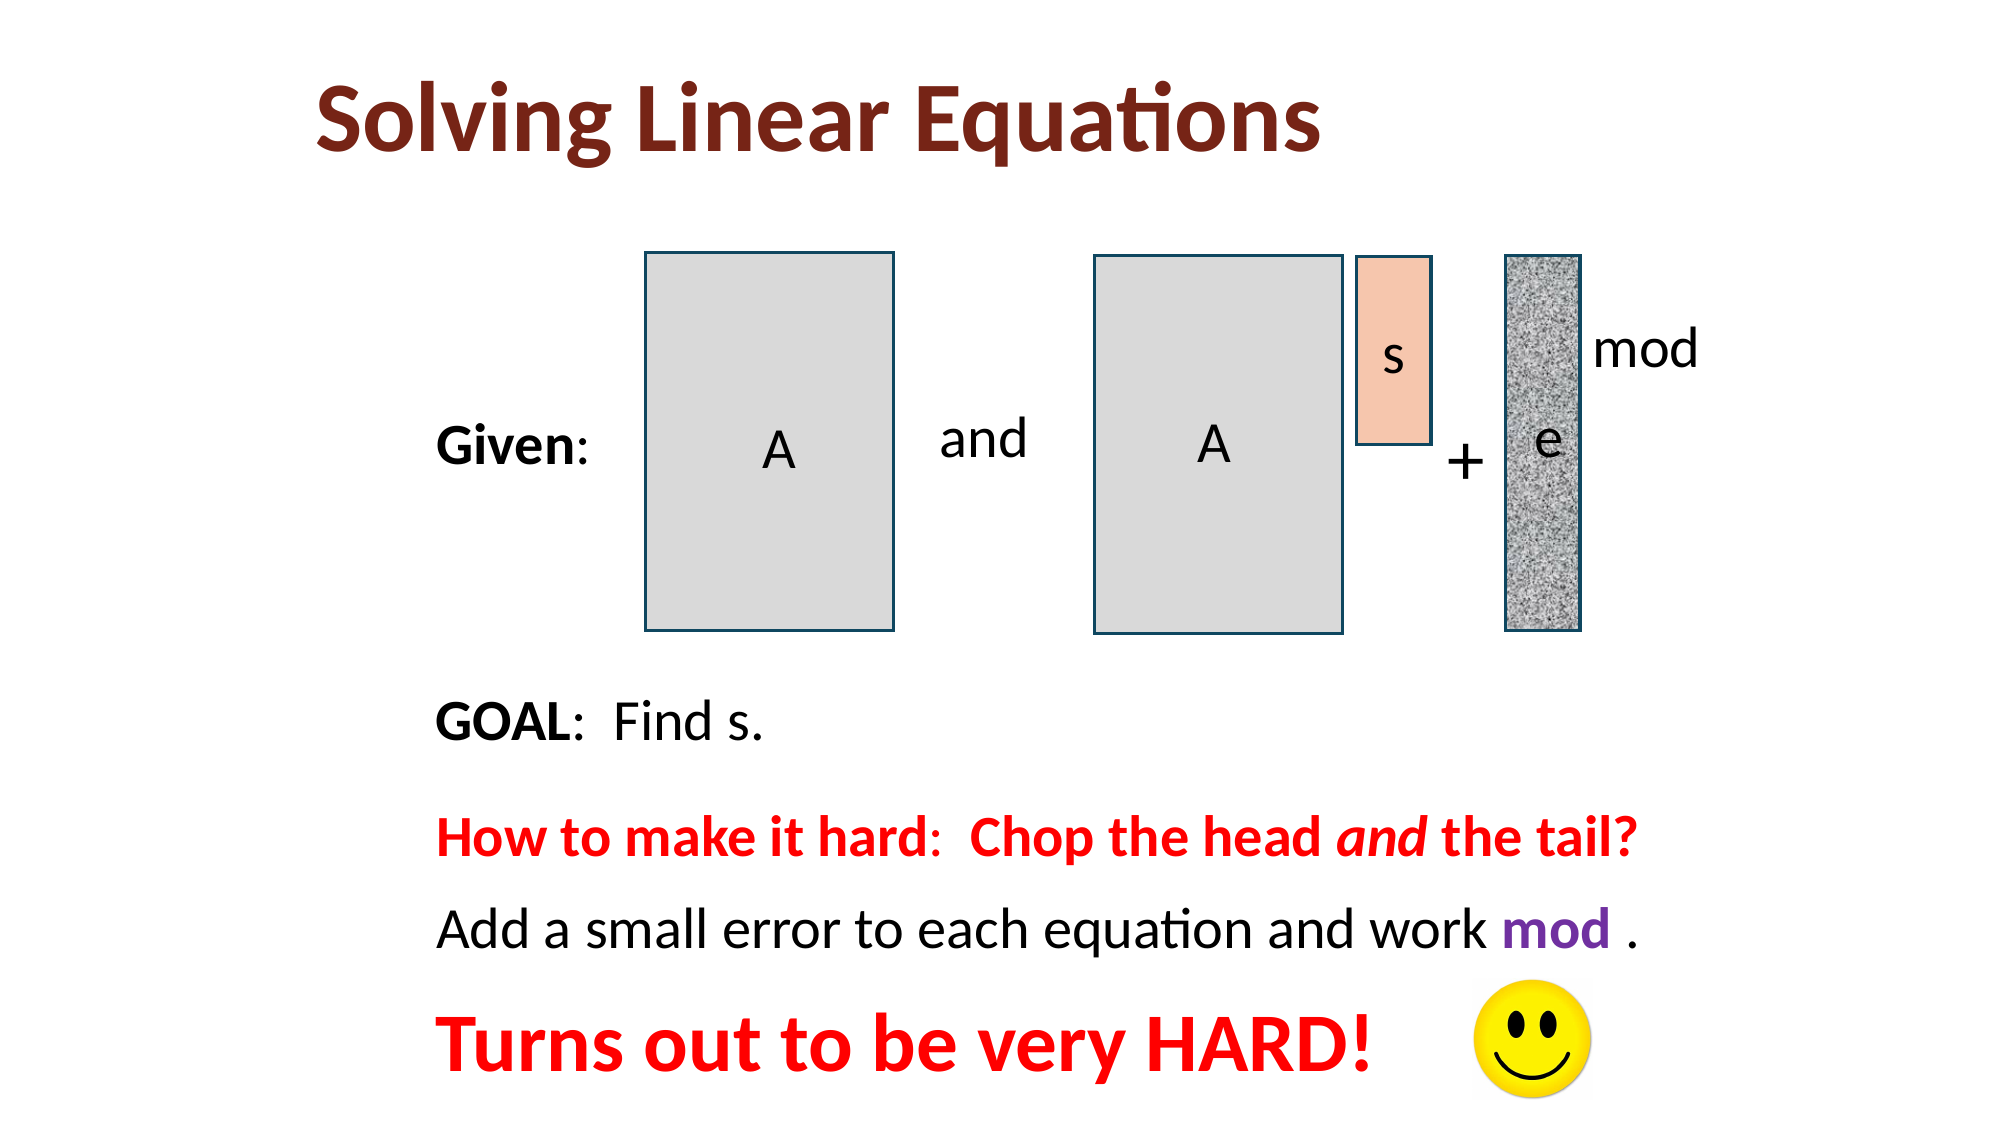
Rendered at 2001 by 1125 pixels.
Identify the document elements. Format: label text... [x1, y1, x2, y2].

text_box GOAL: Find s. [421, 668, 1367, 766]
text_box A [1183, 390, 1254, 488]
text_box [1093, 254, 1344, 635]
text_box Turns out to be very HARD! [421, 990, 1432, 1087]
text_box s [1367, 302, 1439, 399]
text_box + [1432, 406, 1504, 504]
title Solving Linear Equations [300, 24, 1713, 213]
picture [1471, 978, 1594, 1100]
text_box Given: [421, 393, 629, 490]
text_box A [747, 397, 819, 494]
text_box [1504, 254, 1582, 632]
text_box and [924, 385, 1059, 483]
text_box How to make it hard: Chop the head and the tail? [421, 784, 1750, 882]
text_box [1355, 255, 1433, 446]
text_box [644, 251, 895, 632]
text_box e [1519, 385, 1591, 483]
